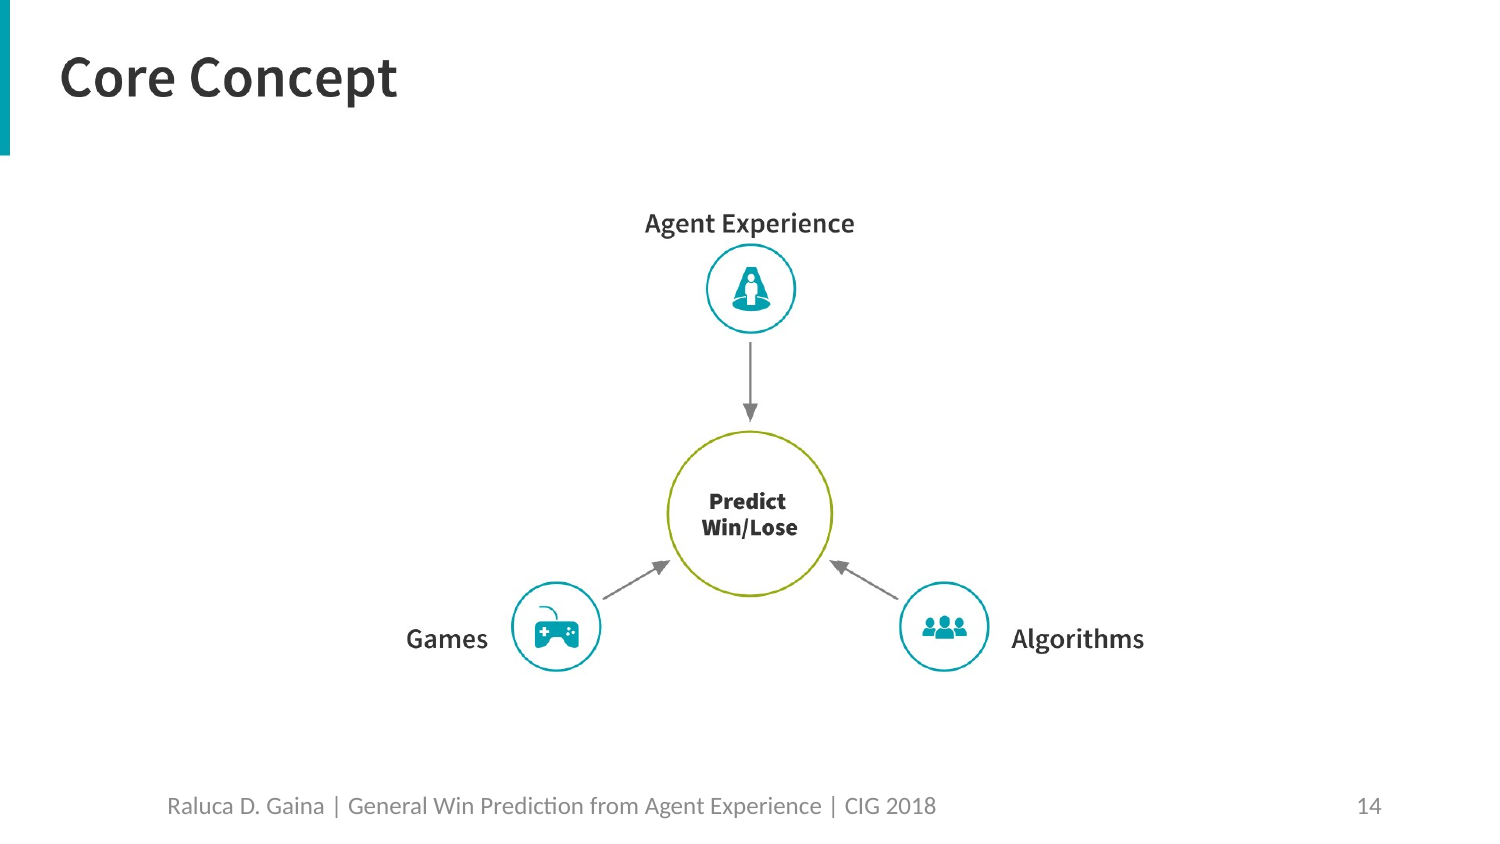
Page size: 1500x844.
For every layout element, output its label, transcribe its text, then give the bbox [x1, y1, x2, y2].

slide_number 14 [1059, 782, 1397, 828]
picture [0, 0, 1500, 710]
footer Raluca D. Gaina | General Win Prediction from Agent Experience | CIG 2018 [103, 782, 1004, 828]
